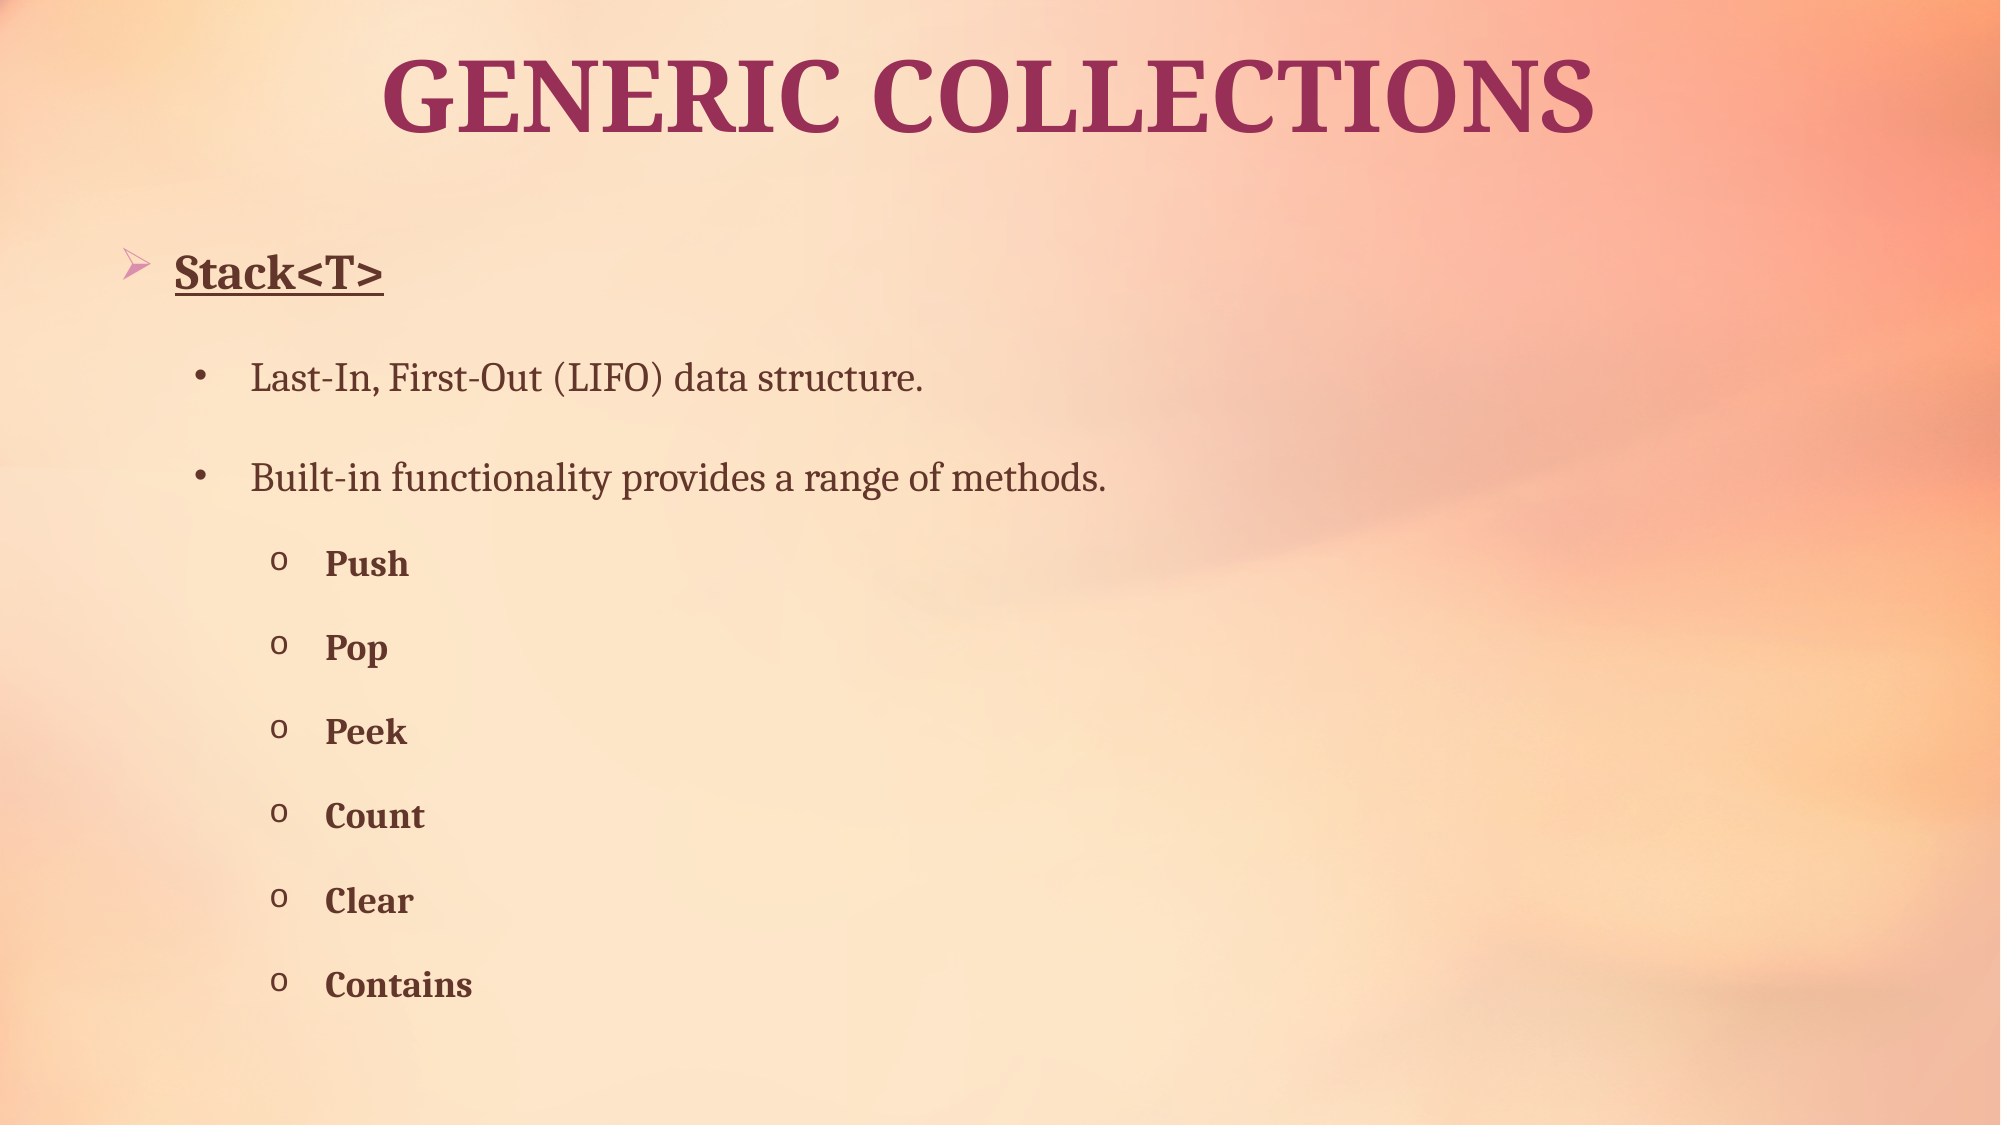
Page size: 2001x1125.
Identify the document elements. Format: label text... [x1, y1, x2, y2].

picture [0, 0, 2001, 1125]
title GENERIC COLLECTIONS [104, 0, 1875, 162]
list Stack<T> Last-In, First-Out (LIFO) data structure. Built-in functionality provides a range of methods. Push Pop Peek Count Clear Contains [104, 202, 1890, 1084]
